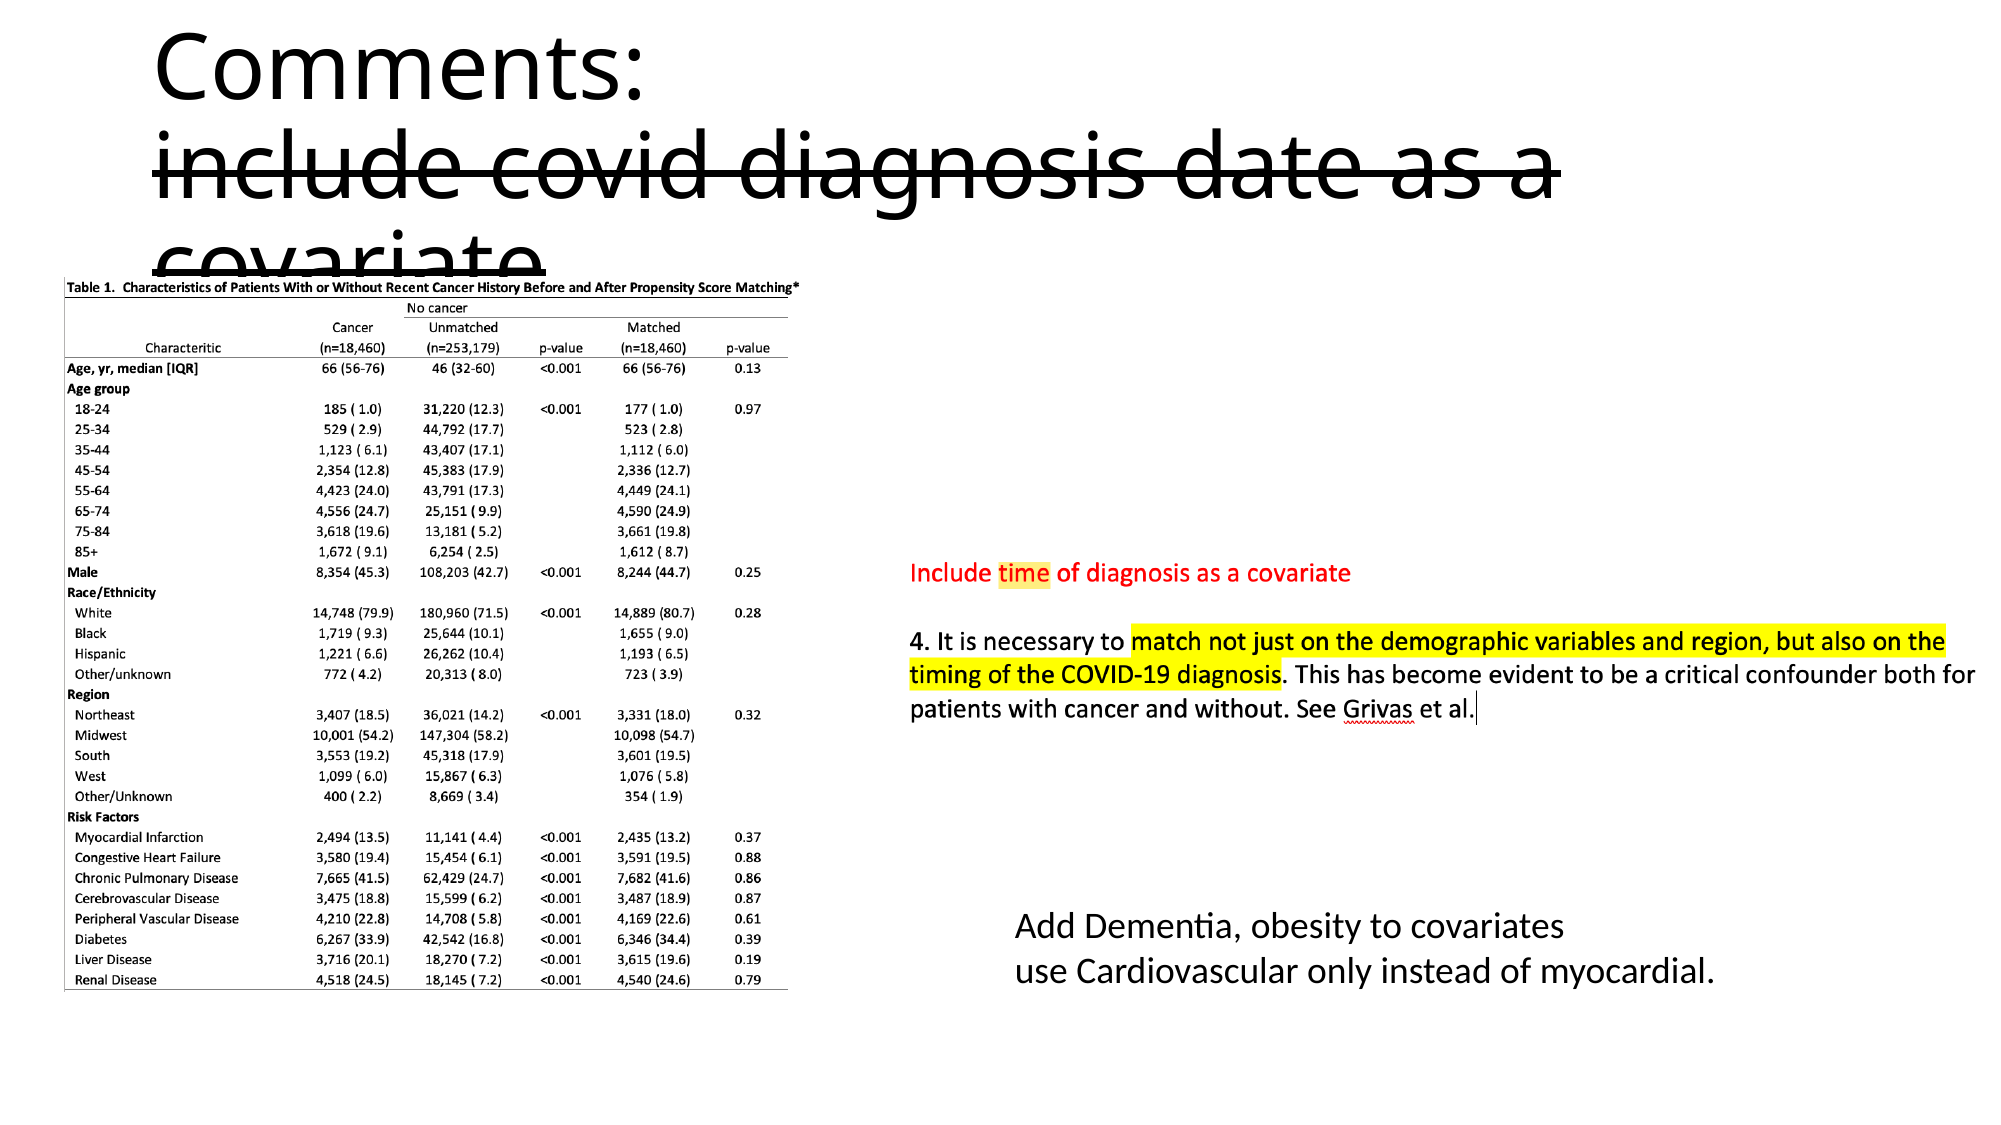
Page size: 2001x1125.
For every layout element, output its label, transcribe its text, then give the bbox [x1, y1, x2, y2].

picture [886, 562, 2000, 730]
text_box Add Dementia, obesity to covariates use Cardiovascular only instead of myocardial. [999, 894, 1824, 999]
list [64, 277, 818, 992]
title Comments: include covid diagnosis date as a covariate [137, 59, 1863, 278]
